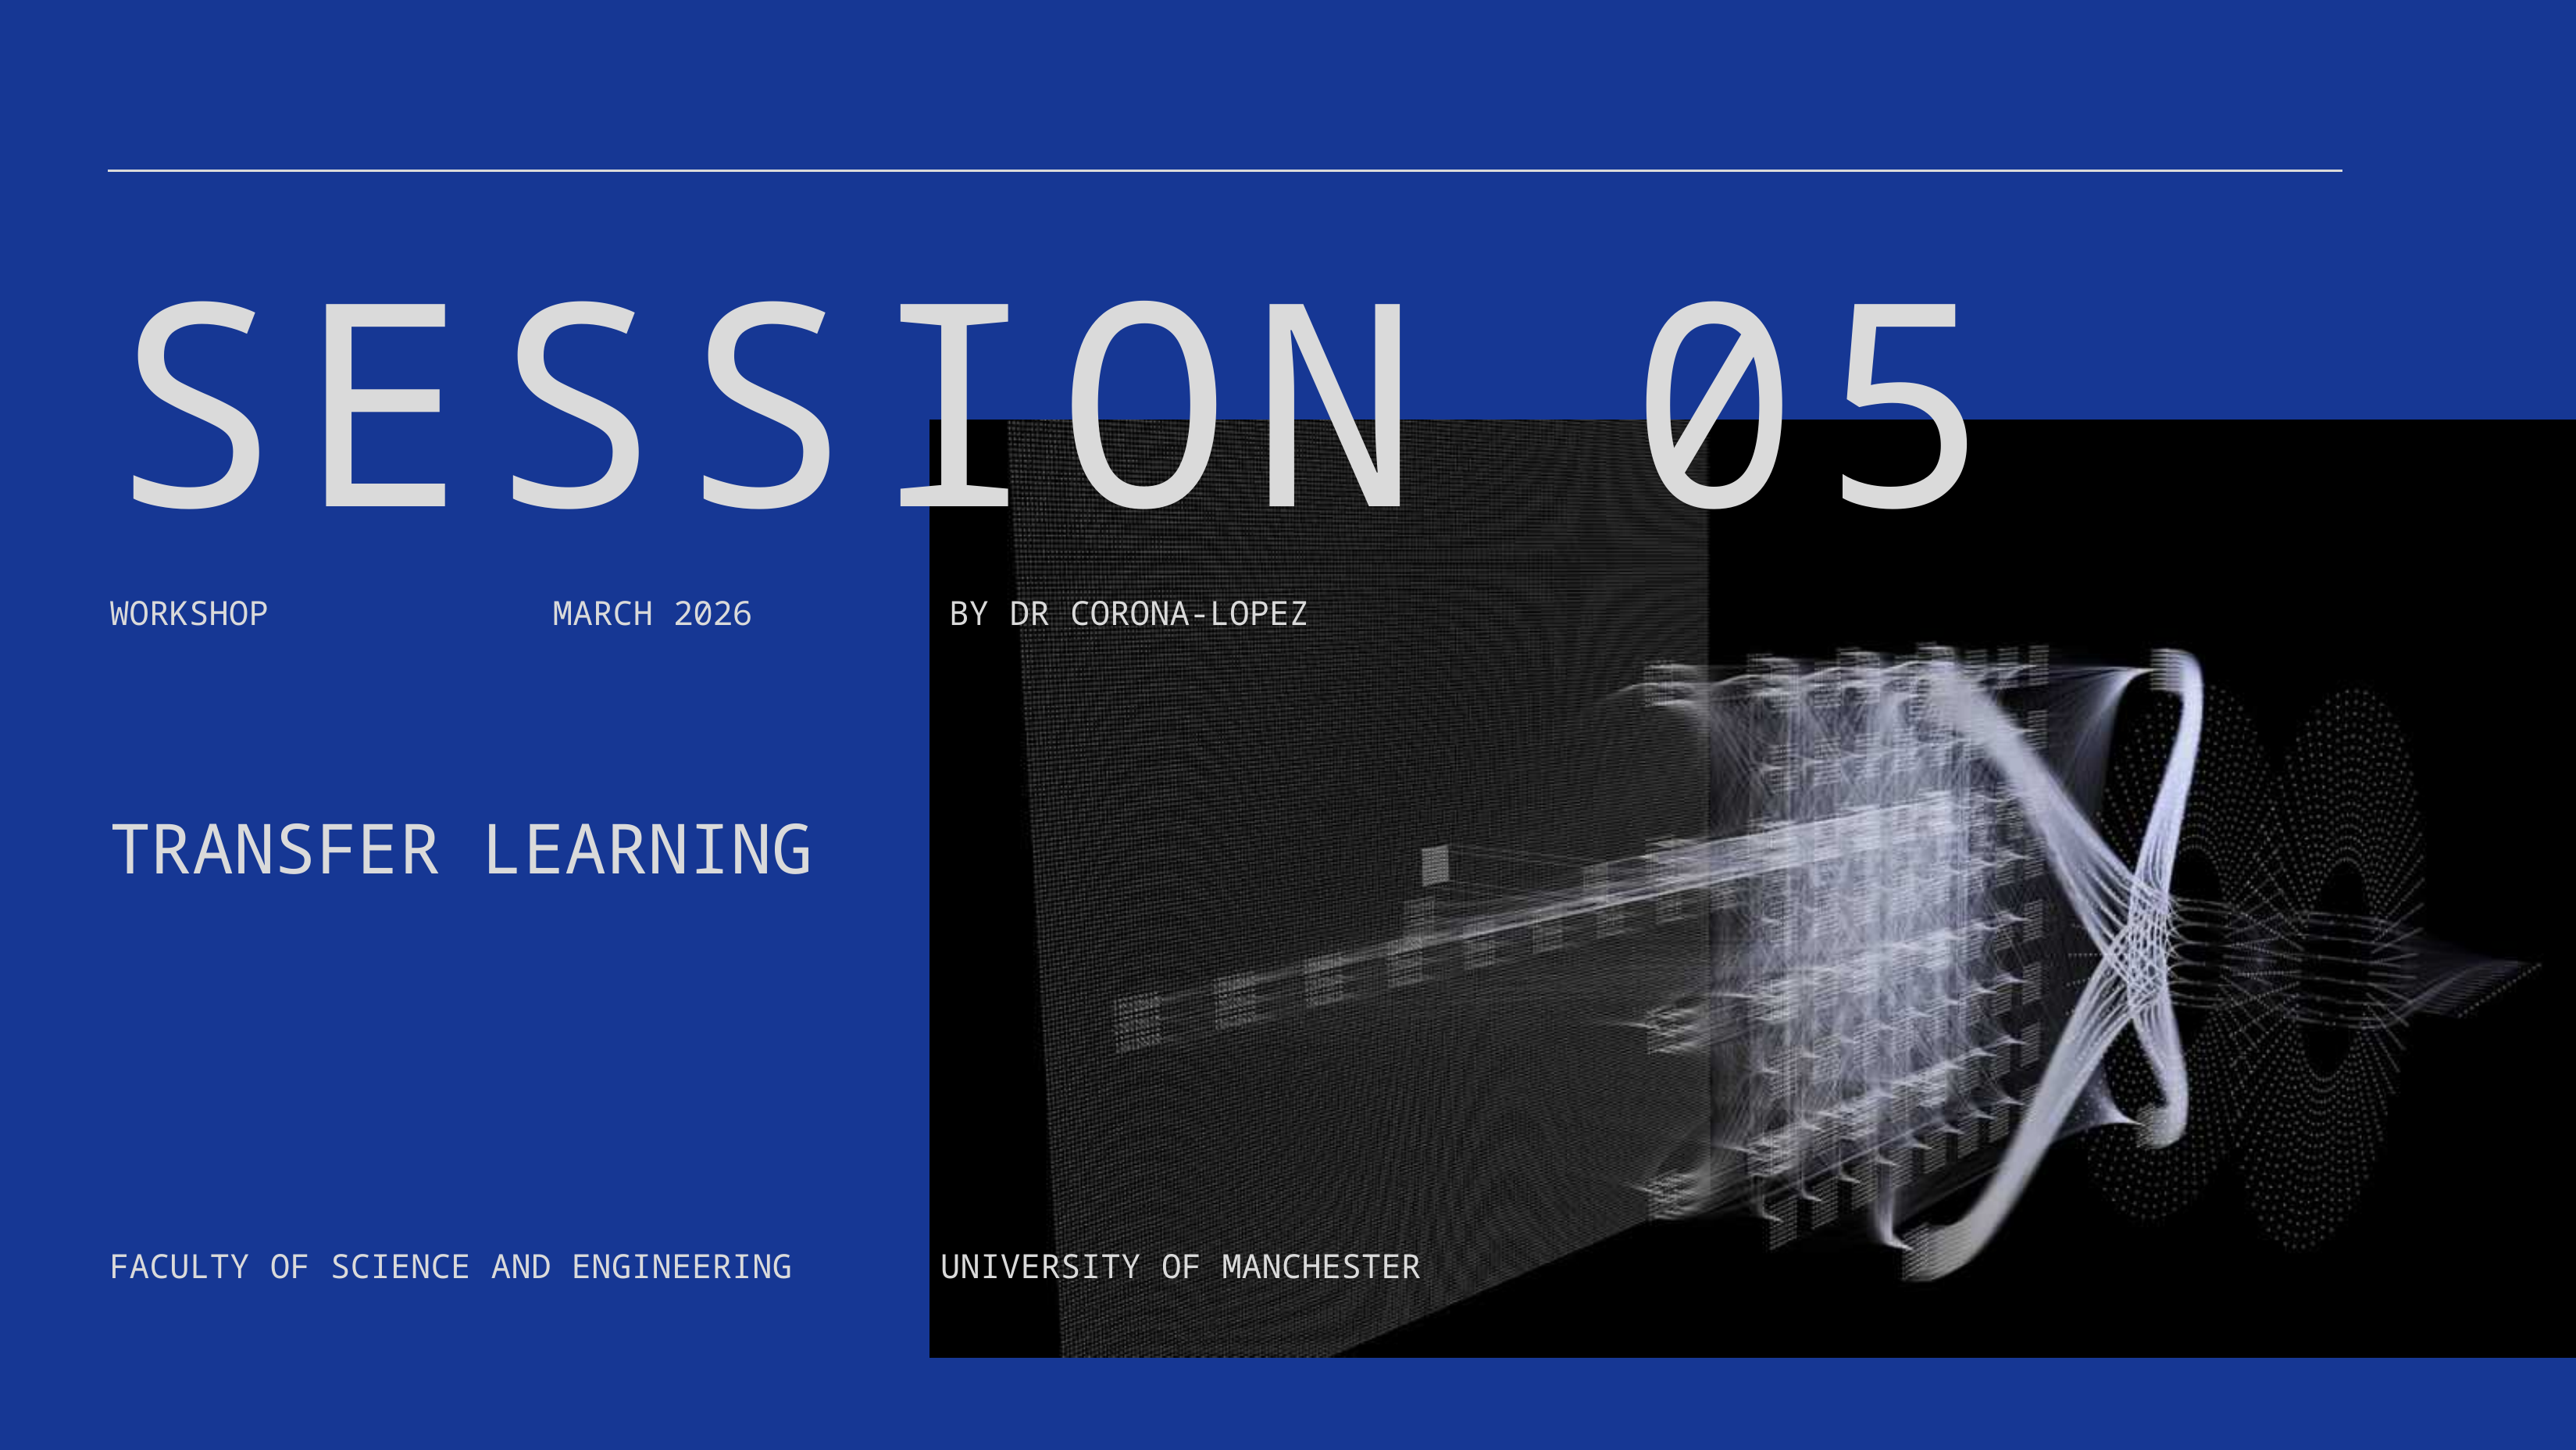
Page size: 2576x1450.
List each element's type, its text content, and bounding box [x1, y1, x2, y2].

picture [929, 420, 2576, 1358]
text_box FACULTY OF SCIENCE AND ENGINEERING [107, 1243, 853, 1285]
list SESSION 05 WORKSHOP MARCH 2026 BY DR CORONA-LOPEZ [108, 221, 2342, 1052]
text_box [0, 0, 2576, 1450]
